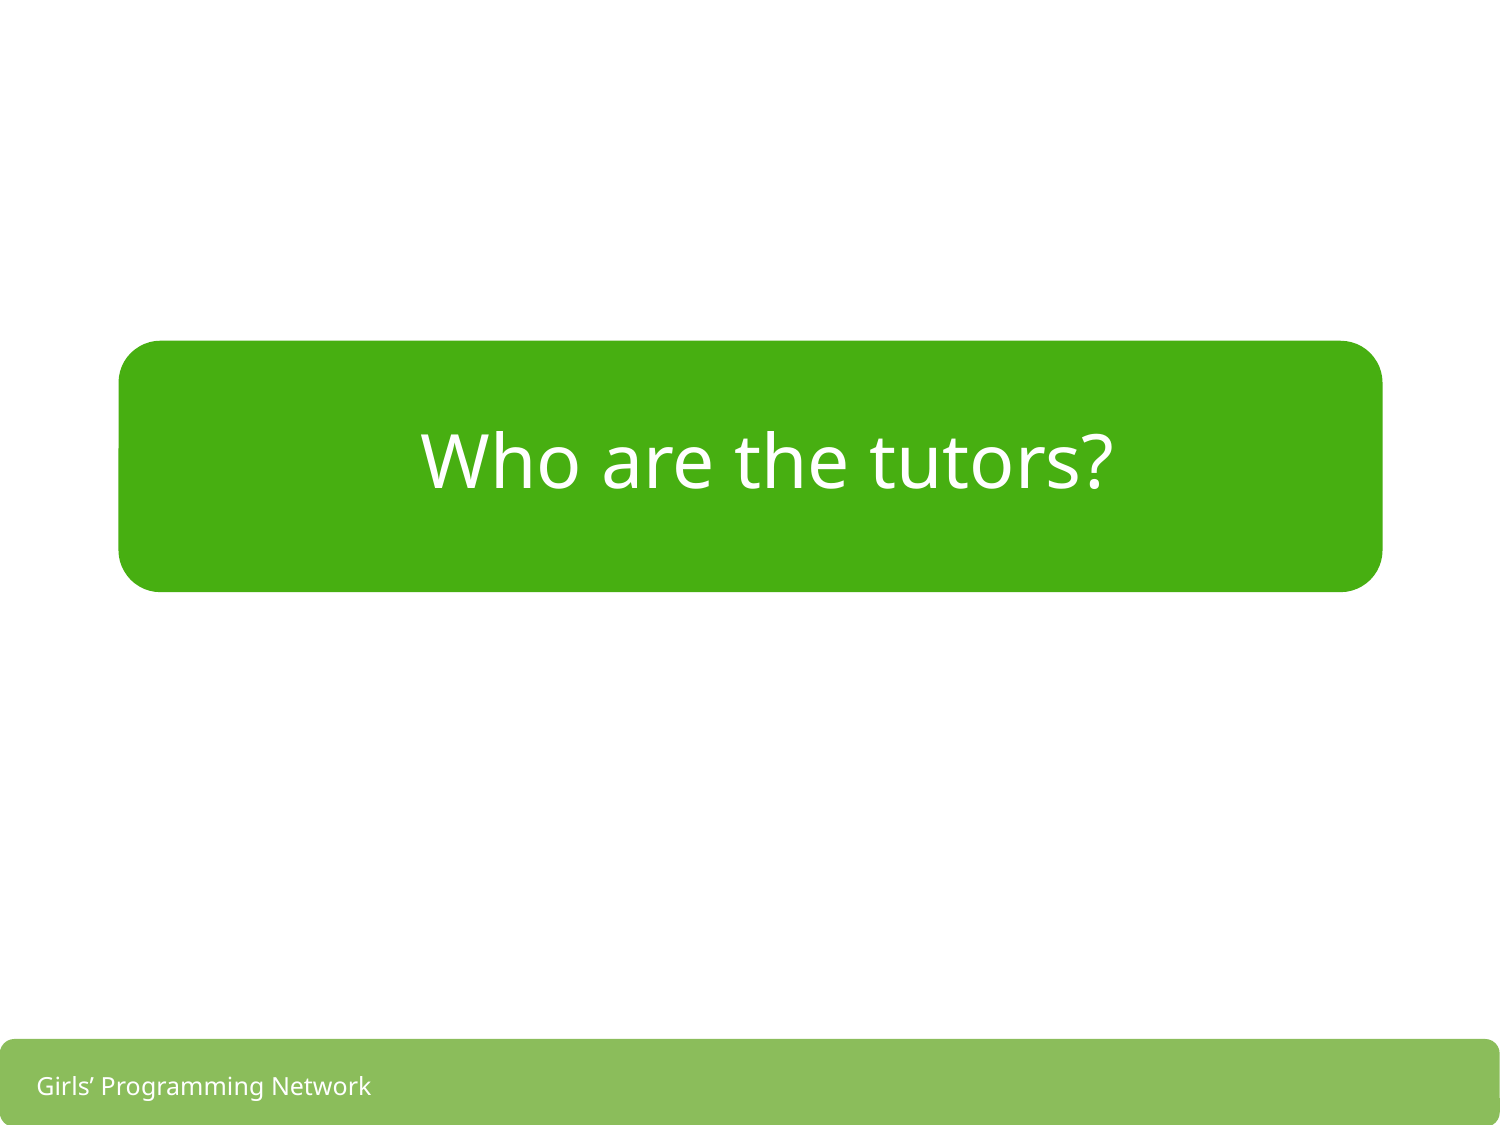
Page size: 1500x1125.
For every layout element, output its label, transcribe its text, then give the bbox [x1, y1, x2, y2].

title Who are the tutors? [130, 332, 1406, 586]
